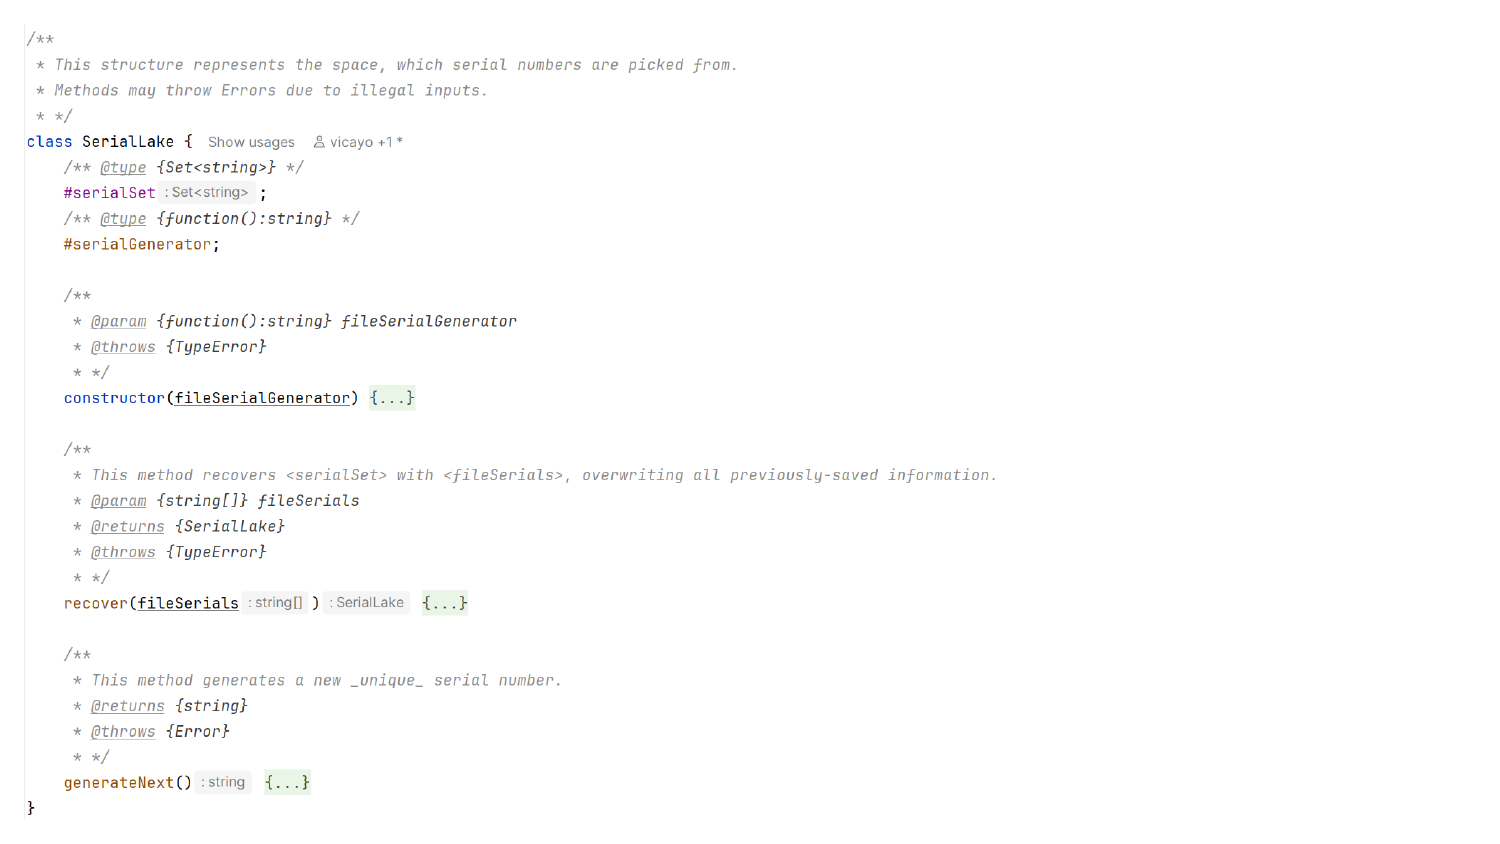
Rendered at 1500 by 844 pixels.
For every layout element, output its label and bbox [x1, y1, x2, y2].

picture [24, 24, 1002, 819]
